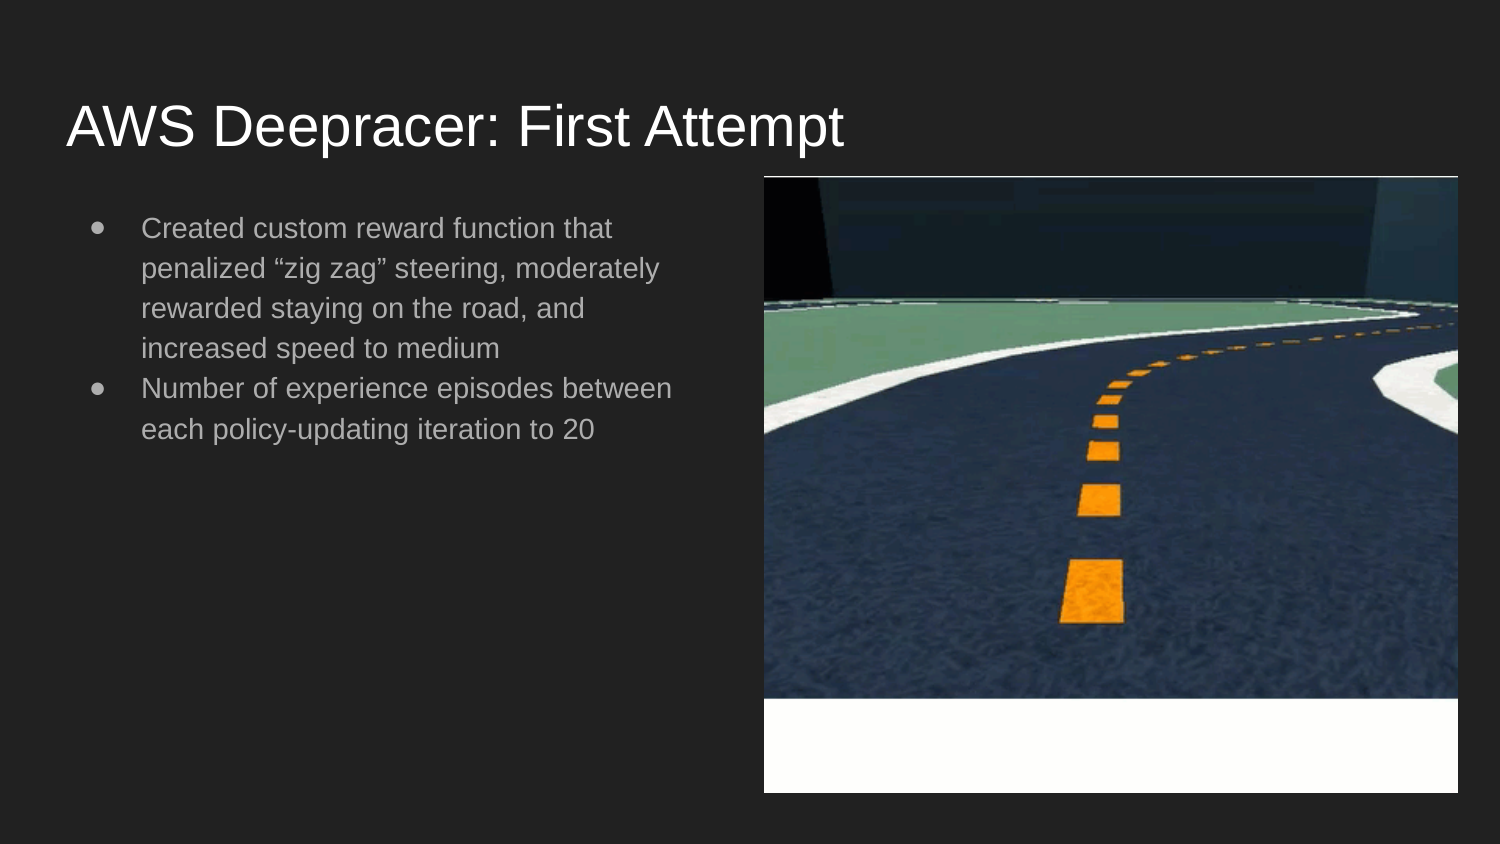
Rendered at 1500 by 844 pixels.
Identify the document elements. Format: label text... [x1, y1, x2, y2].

picture [763, 176, 1459, 793]
title AWS Deepracer: First Attempt [51, 72, 1449, 167]
list Created custom reward function that penalized “zig zag” steering, moderately rewarded staying on the road, and increased speed to medium Number of experience episodes between each policy-updating iteration to 20 [51, 189, 708, 750]
